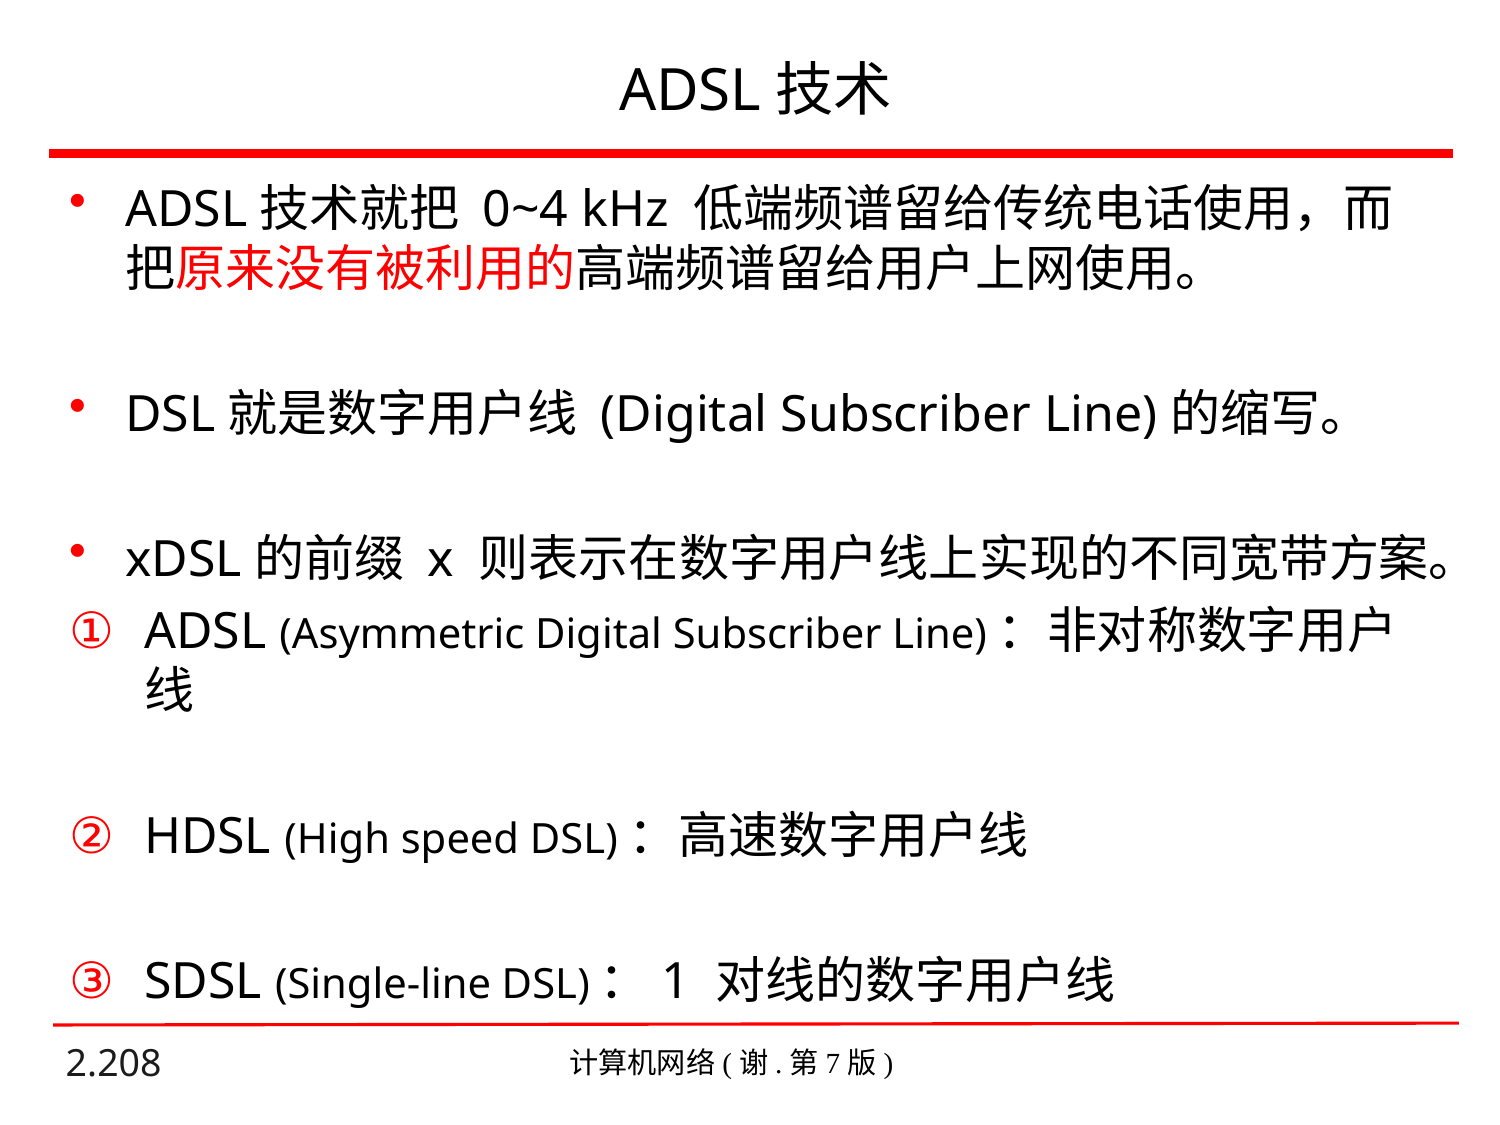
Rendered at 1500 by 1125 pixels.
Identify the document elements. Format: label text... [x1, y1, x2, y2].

list ADSL技术就把 0~4 kHz 低端频谱留给传统电话使用，而把原来没有被利用的高端频谱留给用户上网使用。 DSL就是数字用户线 (Digital Subscriber Line)的缩写。 xDSL的前缀 x 则表示在数字用户线上实现的不同宽带方案。 ADSL (Asymmetric Digital Subscriber Line)：非对称数字用户线 HDSL (High speed DSL)：高速数字用户线 SDSL (Single-line DSL)：1 对线的数字用户线 [53, 168, 1447, 1014]
title ADSL技术 [58, 33, 1454, 141]
